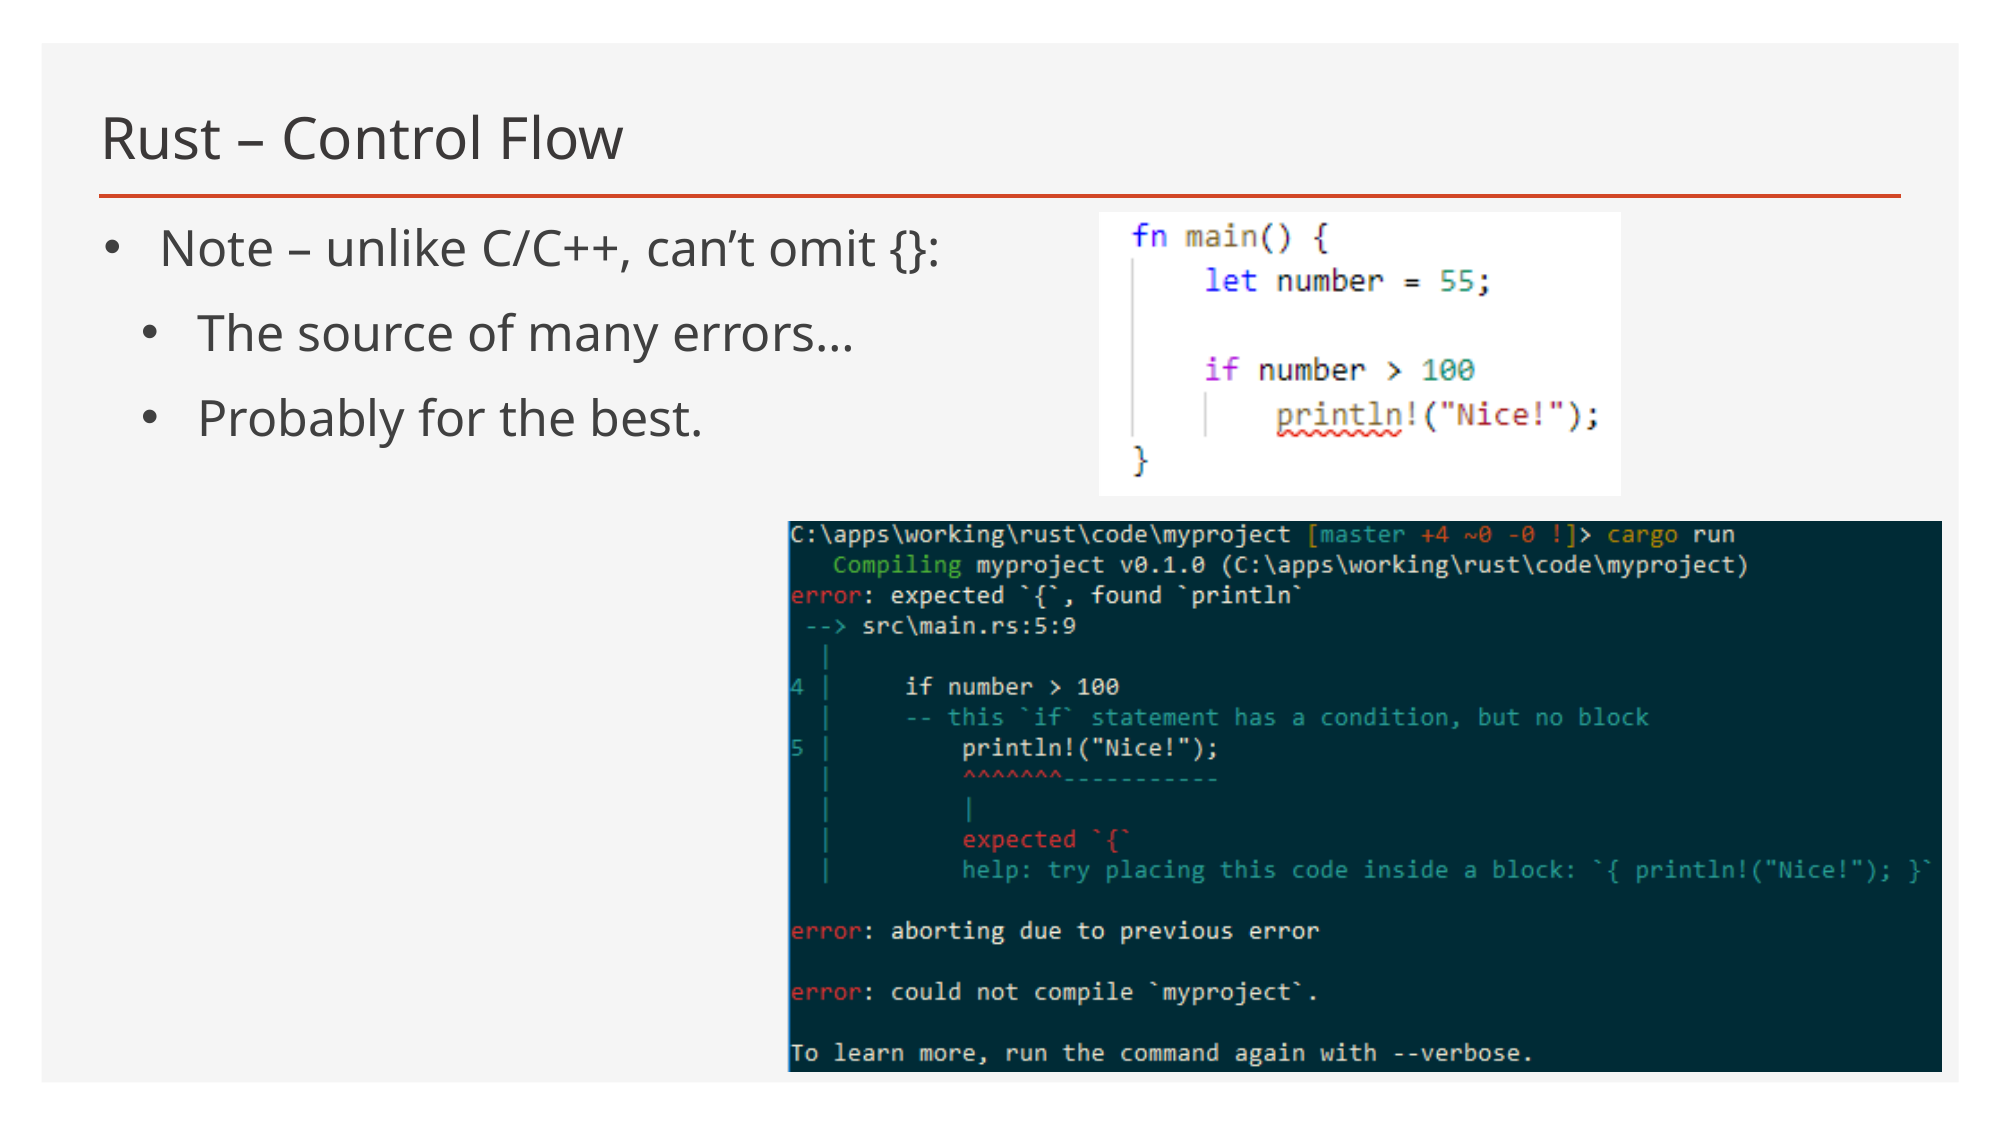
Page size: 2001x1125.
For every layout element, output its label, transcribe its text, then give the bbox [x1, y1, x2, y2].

picture [1151, 713, 1161, 725]
picture [1551, 555, 1576, 573]
picture [1078, 923, 1089, 939]
picture [1092, 1048, 1105, 1061]
picture [1208, 987, 1234, 1000]
picture [1465, 560, 1490, 573]
picture [891, 591, 904, 603]
picture [907, 677, 917, 695]
picture [1423, 713, 1447, 725]
picture [1006, 984, 1017, 1000]
picture [963, 587, 974, 603]
picture [1552, 713, 1563, 725]
picture [1723, 557, 1734, 573]
picture [1395, 530, 1399, 542]
picture [1566, 524, 1574, 547]
picture [992, 926, 1005, 944]
picture [1695, 530, 1719, 542]
picture [1063, 560, 1089, 573]
picture [1050, 987, 1091, 1005]
picture [1409, 860, 1418, 878]
picture [1079, 524, 1090, 544]
picture [878, 1048, 903, 1061]
picture [1480, 1048, 1505, 1061]
picture [1739, 555, 1746, 578]
picture [834, 530, 876, 547]
picture [1209, 752, 1216, 759]
picture [979, 865, 990, 878]
picture [1883, 874, 1889, 881]
picture [1579, 560, 1592, 573]
picture [891, 926, 903, 939]
picture [1507, 1048, 1520, 1061]
picture [1179, 713, 1190, 725]
picture [1310, 524, 1318, 547]
picture [979, 707, 989, 725]
picture [977, 835, 990, 847]
picture [864, 621, 874, 634]
picture [1380, 555, 1419, 573]
picture [965, 708, 974, 725]
picture [1122, 738, 1132, 756]
picture [1108, 829, 1118, 852]
picture [907, 555, 917, 573]
picture [1136, 1048, 1162, 1061]
picture [1035, 926, 1046, 939]
picture [1078, 1043, 1089, 1061]
picture [807, 926, 862, 939]
picture [1236, 524, 1275, 547]
picture [1349, 560, 1377, 573]
picture [963, 621, 974, 633]
picture [835, 1043, 845, 1061]
picture [1823, 865, 1835, 878]
picture [1092, 585, 1105, 603]
picture [965, 860, 974, 877]
picture [1079, 679, 1091, 695]
picture [1149, 865, 1161, 878]
picture [1095, 738, 1103, 743]
picture [1179, 921, 1189, 939]
picture [1352, 530, 1361, 542]
picture [1106, 591, 1132, 603]
picture [1379, 530, 1390, 542]
list Note – unlike C/C++, can’t omit {}: The source of many errors… Probably for the best. [88, 208, 1910, 1079]
picture [1293, 926, 1320, 939]
picture [1007, 1048, 1032, 1061]
picture [1681, 865, 1691, 878]
picture [1208, 591, 1220, 603]
picture [878, 530, 889, 542]
picture [1037, 707, 1046, 725]
picture [1108, 865, 1119, 883]
picture [1350, 1045, 1361, 1061]
picture [1092, 530, 1103, 542]
picture [1280, 1043, 1289, 1061]
picture [1049, 743, 1060, 756]
picture [1208, 530, 1234, 542]
picture [1364, 1043, 1376, 1061]
picture [1222, 862, 1232, 878]
picture [1710, 860, 1719, 878]
picture [1265, 585, 1275, 603]
picture [977, 987, 989, 1000]
picture [1323, 530, 1347, 542]
picture [1106, 740, 1119, 756]
picture [806, 1048, 819, 1061]
picture [1611, 860, 1619, 870]
picture [1149, 585, 1161, 603]
picture [893, 524, 974, 544]
picture [1149, 743, 1162, 756]
picture [1494, 560, 1505, 573]
picture [792, 987, 804, 1000]
picture [1451, 555, 1463, 574]
picture [1293, 865, 1304, 878]
picture [1193, 557, 1205, 573]
picture [977, 530, 989, 542]
picture [1322, 560, 1333, 573]
picture [921, 621, 946, 634]
picture [1093, 926, 1105, 939]
picture [793, 740, 803, 756]
picture [1052, 681, 1060, 695]
picture [1337, 1043, 1347, 1061]
picture [1394, 709, 1404, 725]
picture [1523, 865, 1535, 878]
picture [1137, 865, 1146, 878]
picture [1366, 860, 1375, 878]
picture [1093, 982, 1103, 1000]
picture [921, 1048, 976, 1061]
picture [1034, 987, 1046, 1000]
picture [792, 926, 804, 939]
picture [891, 621, 903, 634]
picture [1121, 560, 1133, 573]
picture [1621, 530, 1633, 542]
picture [1479, 708, 1492, 725]
picture [821, 524, 832, 544]
picture [964, 770, 990, 777]
picture [1151, 524, 1162, 544]
picture [1135, 557, 1148, 573]
picture [1021, 740, 1032, 756]
picture [1050, 707, 1062, 725]
picture [1008, 865, 1019, 883]
picture [1292, 1048, 1304, 1061]
picture [1063, 618, 1076, 634]
picture [1536, 560, 1547, 573]
picture [964, 921, 974, 939]
picture [1108, 709, 1118, 725]
picture [1249, 926, 1291, 939]
picture [1538, 865, 1547, 878]
picture [1510, 860, 1519, 878]
picture [1165, 557, 1176, 573]
picture [1194, 713, 1204, 725]
picture [1780, 862, 1787, 877]
picture [1609, 713, 1621, 725]
picture [1008, 524, 1018, 544]
picture [1236, 557, 1248, 573]
picture [1495, 713, 1505, 725]
picture [1336, 865, 1348, 878]
picture [1249, 587, 1261, 603]
picture [807, 987, 862, 1000]
picture [1063, 526, 1075, 542]
picture [862, 1048, 874, 1061]
picture [1366, 526, 1376, 542]
picture [1912, 860, 1920, 883]
picture [1235, 1048, 1263, 1066]
picture [1841, 860, 1845, 878]
picture [1180, 865, 1189, 878]
picture [1409, 707, 1418, 725]
picture [1049, 926, 1062, 939]
picture [878, 621, 890, 634]
picture [1788, 862, 1792, 878]
picture [1464, 526, 1492, 542]
picture [949, 682, 960, 695]
picture [1237, 708, 1261, 725]
picture [1123, 860, 1132, 878]
picture [1166, 860, 1175, 878]
picture [1508, 557, 1519, 573]
picture [1036, 770, 1047, 777]
picture [1194, 865, 1205, 883]
picture [993, 831, 1046, 852]
picture [1051, 862, 1060, 878]
picture [1667, 860, 1676, 878]
picture [978, 677, 1033, 695]
picture [1607, 530, 1619, 542]
picture [1265, 555, 1277, 574]
picture [936, 982, 946, 1000]
picture [1063, 1045, 1075, 1061]
picture [1695, 862, 1705, 878]
picture [1278, 526, 1290, 542]
picture [848, 1048, 862, 1061]
picture [1582, 528, 1590, 542]
picture [1099, 211, 1621, 496]
picture [1165, 713, 1177, 725]
picture [1192, 1043, 1218, 1061]
picture [1135, 743, 1146, 756]
picture [1135, 530, 1148, 542]
picture [1165, 987, 1205, 1005]
picture [1553, 524, 1558, 542]
picture [1121, 713, 1132, 725]
picture [1092, 557, 1103, 573]
picture [1035, 1048, 1046, 1061]
picture [992, 530, 1005, 547]
picture [1694, 560, 1719, 573]
picture [1079, 738, 1089, 761]
picture [1796, 860, 1805, 878]
picture [1422, 860, 1433, 878]
picture [948, 982, 960, 1000]
picture [1237, 860, 1247, 878]
picture [1753, 861, 1760, 882]
picture [1252, 860, 1261, 878]
picture [1066, 600, 1073, 607]
picture [1266, 865, 1275, 878]
picture [1020, 921, 1032, 939]
picture [1021, 530, 1046, 542]
picture [1308, 865, 1320, 878]
picture [1235, 591, 1247, 603]
picture [1266, 713, 1275, 725]
picture [993, 738, 1003, 756]
title Rust – Control Flow [85, 73, 1910, 179]
picture [786, 521, 804, 1072]
picture [1611, 873, 1619, 883]
picture [1193, 926, 1218, 939]
picture [891, 987, 903, 1000]
picture [1120, 926, 1162, 944]
picture [1638, 865, 1649, 883]
picture [1194, 738, 1202, 761]
picture [1521, 526, 1535, 542]
picture [1165, 1048, 1189, 1061]
picture [978, 560, 1033, 578]
picture [1381, 707, 1390, 725]
picture [1538, 713, 1548, 725]
picture [1637, 530, 1678, 547]
picture [906, 921, 960, 939]
picture [906, 591, 960, 608]
picture [1050, 770, 1062, 777]
picture [1108, 982, 1118, 1000]
picture [948, 560, 962, 578]
picture [1523, 555, 1535, 574]
picture [1323, 860, 1333, 878]
picture [837, 620, 845, 633]
picture [1264, 1048, 1275, 1061]
picture [1337, 713, 1361, 725]
picture [1495, 860, 1506, 878]
picture [1423, 1048, 1434, 1061]
picture [1436, 865, 1448, 878]
picture [1396, 865, 1402, 872]
picture [1092, 679, 1119, 695]
picture [1624, 713, 1633, 723]
picture [1421, 526, 1449, 542]
picture [1181, 738, 1189, 743]
picture [993, 621, 1017, 634]
picture [1337, 555, 1348, 574]
picture [1869, 860, 1875, 883]
picture [1321, 1048, 1334, 1061]
picture [1638, 708, 1649, 725]
picture [1192, 591, 1205, 608]
picture [1049, 829, 1075, 847]
picture [1722, 530, 1734, 542]
picture [935, 560, 946, 572]
picture [994, 713, 1003, 725]
picture [920, 677, 933, 695]
picture [1681, 555, 1691, 578]
picture [977, 926, 989, 939]
picture [994, 860, 1003, 878]
picture [1079, 865, 1089, 883]
picture [1007, 770, 1033, 777]
picture [1595, 707, 1605, 725]
picture [1136, 709, 1146, 725]
picture [1421, 560, 1433, 572]
picture [977, 585, 1003, 603]
picture [1036, 618, 1046, 634]
picture [1106, 524, 1132, 542]
picture [848, 560, 890, 578]
picture [1379, 865, 1390, 878]
picture [1395, 873, 1404, 878]
picture [1323, 713, 1333, 725]
picture [963, 835, 976, 847]
picture [1167, 738, 1171, 756]
picture [1164, 926, 1176, 939]
picture [1292, 713, 1304, 725]
picture [980, 1057, 987, 1064]
picture [1808, 865, 1819, 878]
picture [1222, 555, 1232, 578]
picture [1067, 738, 1071, 756]
picture [1465, 865, 1476, 878]
picture [1165, 530, 1205, 547]
picture [1222, 926, 1232, 939]
picture [1036, 738, 1046, 756]
picture [1609, 560, 1649, 578]
picture [1035, 560, 1048, 573]
picture [1581, 708, 1592, 725]
picture [1222, 585, 1232, 603]
picture [993, 770, 1004, 777]
picture [792, 591, 804, 603]
picture [1050, 530, 1060, 542]
picture [1652, 560, 1678, 573]
picture [1236, 982, 1275, 1005]
picture [1551, 860, 1563, 878]
picture [1135, 591, 1146, 603]
picture [1724, 865, 1734, 878]
picture [1035, 585, 1046, 608]
picture [1120, 987, 1134, 1000]
picture [950, 709, 960, 725]
picture [807, 591, 862, 603]
picture [1006, 743, 1017, 756]
picture [1436, 1043, 1477, 1061]
picture [950, 616, 960, 634]
picture [907, 987, 932, 1000]
picture [1366, 708, 1376, 725]
picture [1065, 866, 1069, 877]
picture [1278, 984, 1290, 1000]
picture [963, 743, 990, 761]
picture [1436, 560, 1449, 578]
picture [1050, 555, 1060, 578]
picture [1595, 555, 1606, 574]
picture [1094, 713, 1103, 725]
picture [892, 555, 903, 573]
picture [1278, 560, 1320, 578]
picture [921, 555, 931, 573]
picture [1208, 710, 1218, 725]
picture [1653, 865, 1663, 877]
picture [833, 557, 845, 573]
picture [963, 682, 974, 695]
picture [1509, 709, 1519, 725]
picture [1120, 1048, 1132, 1061]
picture [1278, 591, 1290, 603]
picture [907, 616, 918, 635]
picture [993, 987, 1005, 1000]
